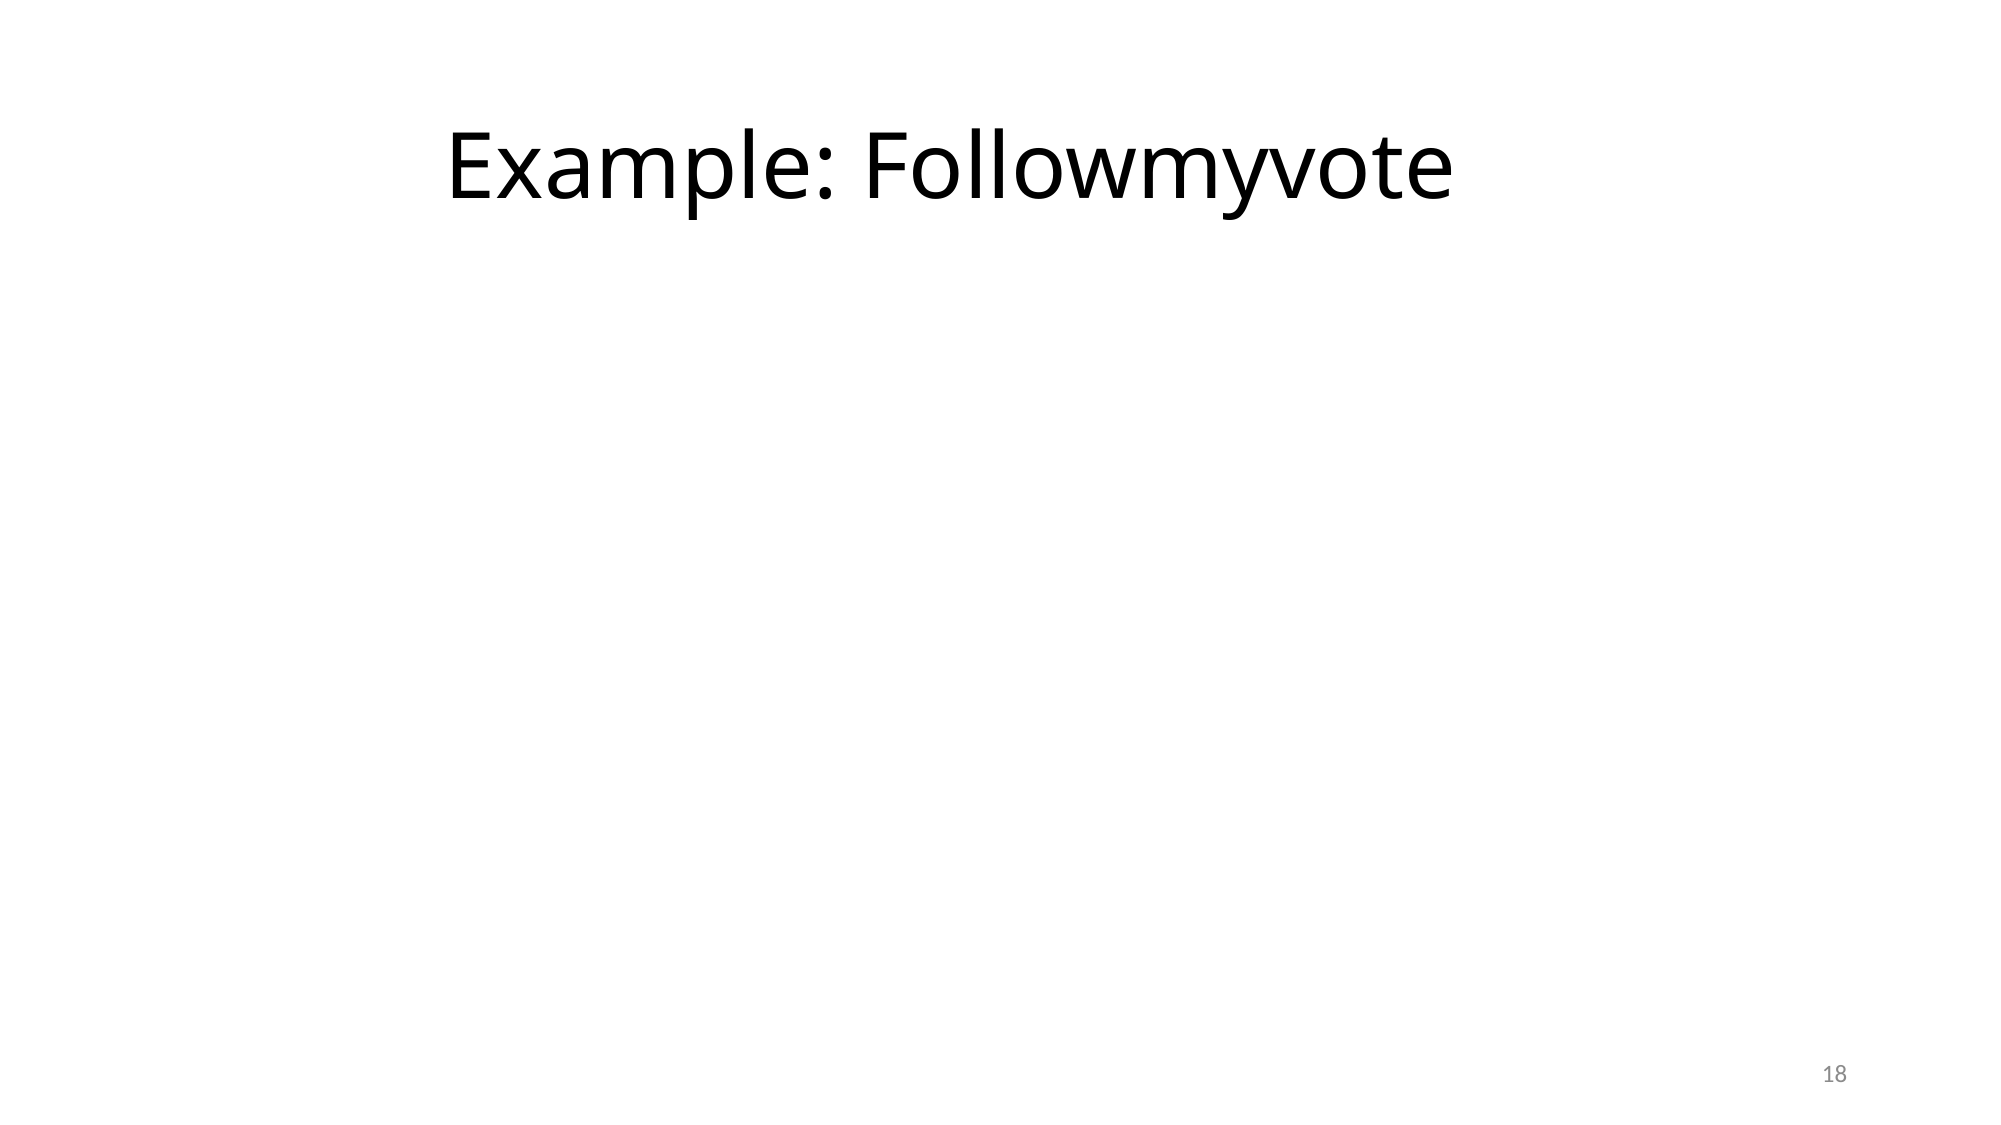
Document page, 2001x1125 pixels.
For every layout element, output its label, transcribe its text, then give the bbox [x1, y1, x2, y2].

slide_number 18 [1412, 1042, 1863, 1103]
title Example: Followmyvote [137, 59, 1863, 278]
